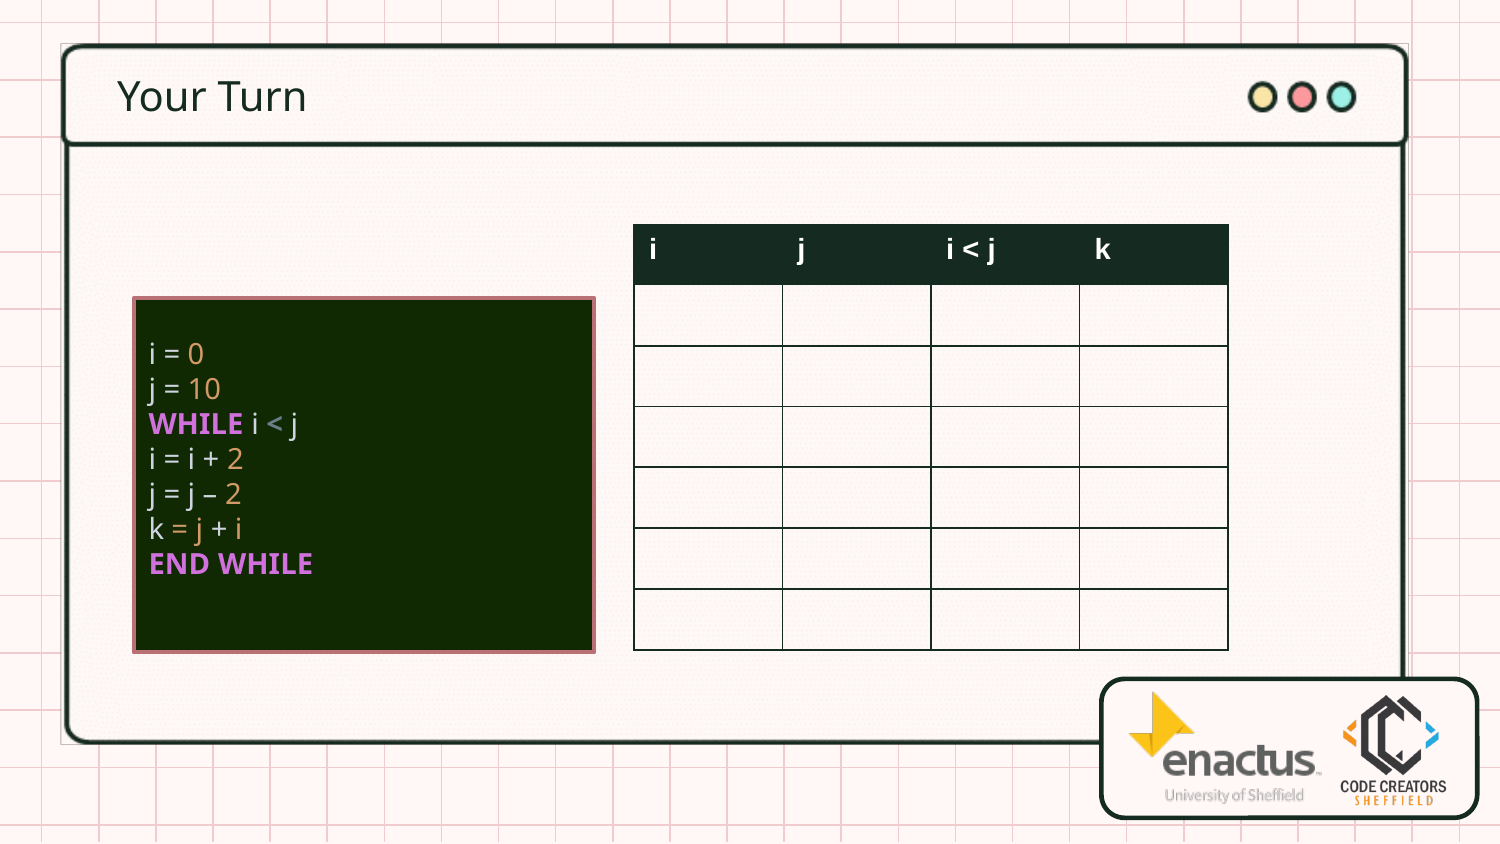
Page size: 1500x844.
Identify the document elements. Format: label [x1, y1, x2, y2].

picture [55, 38, 1414, 749]
text_box [1101, 678, 1478, 819]
